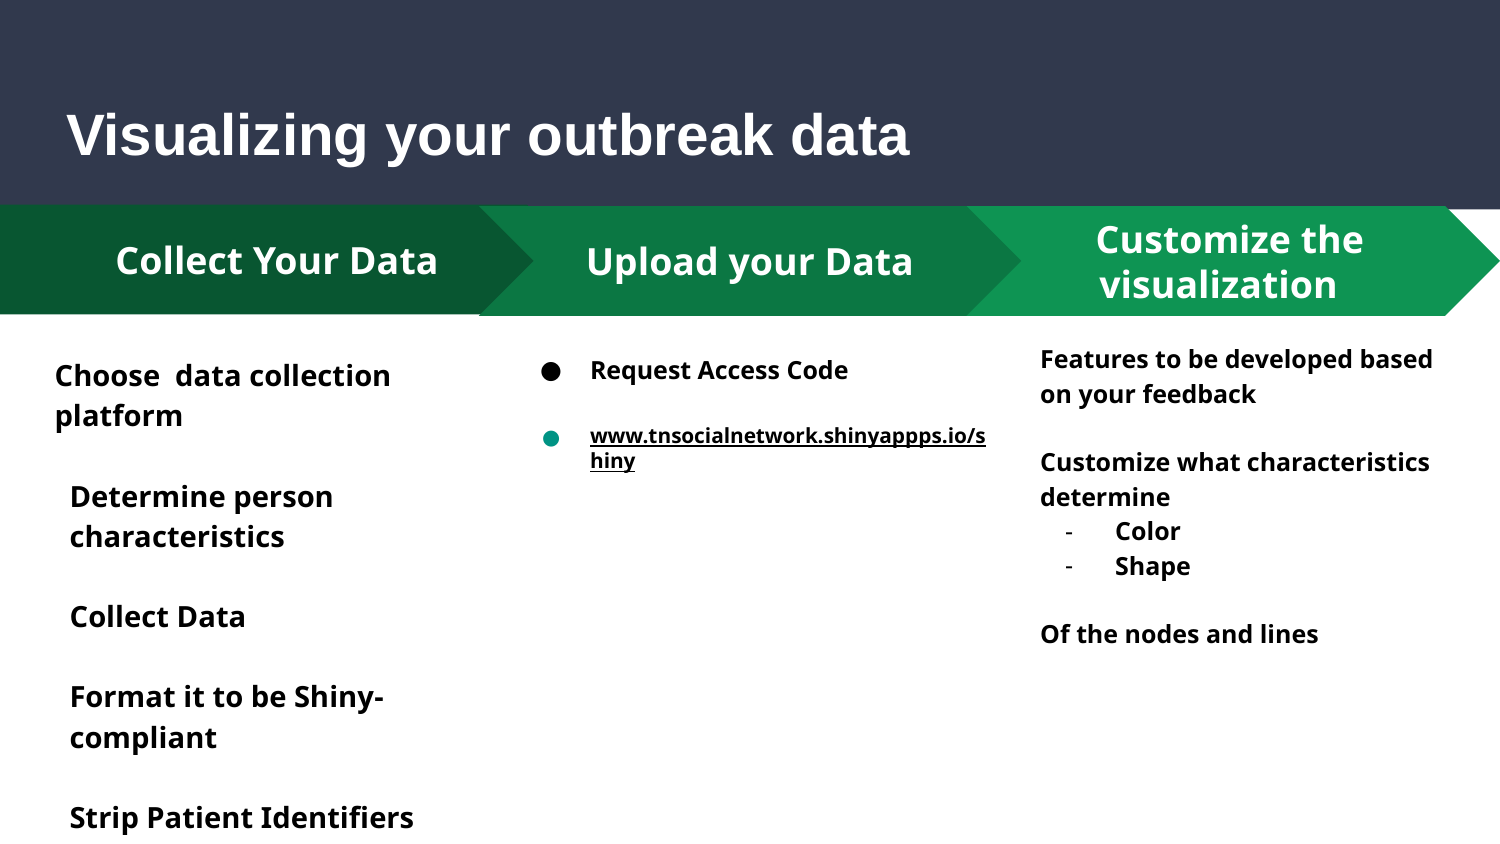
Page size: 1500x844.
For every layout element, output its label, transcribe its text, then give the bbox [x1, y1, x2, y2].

text_box Collect Your Data [0, 204, 532, 315]
text_box Customize the visualization [968, 206, 1500, 316]
text_box Choose data collection platform Determine person characteristics Collect Data Format it to be Shiny-compliant Strip Patient Identifiers [39, 337, 530, 767]
text_box Request Access Code www.tnsocialnetwork.shinyappps.io/shiny [499, 334, 1015, 764]
text_box Upload your Data [478, 206, 1022, 316]
text_box Features to be developed based on your feedback Customize what characteristics determine Color Shape Of the nodes and lines [1025, 324, 1455, 767]
title Visualizing your outbreak data [51, 82, 1449, 185]
